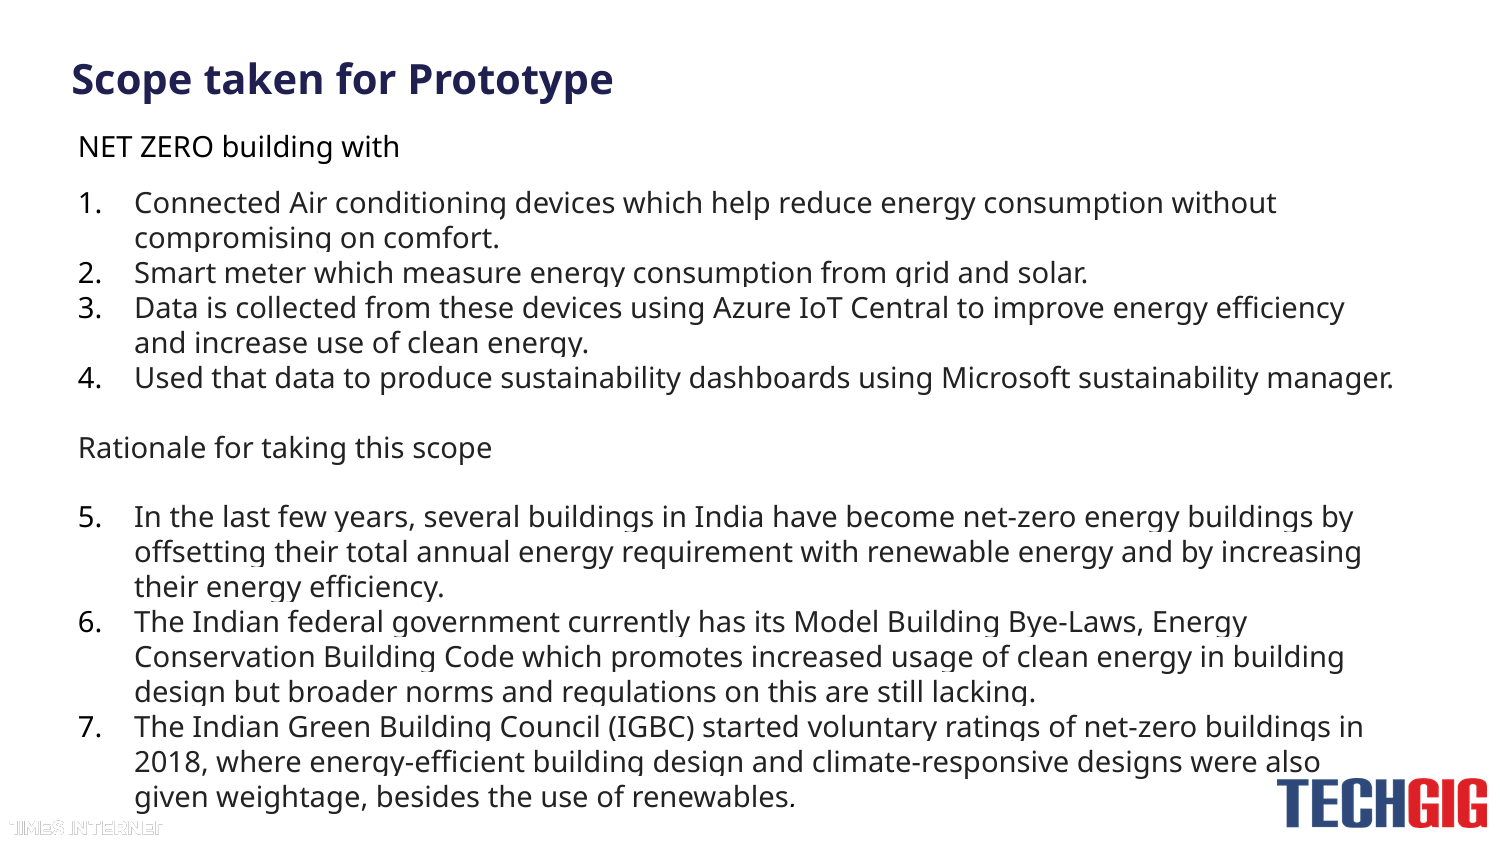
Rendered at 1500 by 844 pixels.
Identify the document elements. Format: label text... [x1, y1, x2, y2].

title Scope taken for Prototype [56, 37, 1415, 133]
text_box NET ZERO building with Connected Air conditioning devices which help reduce energy consumption without compromising on comfort. Smart meter which measure energy consumption from grid and solar. Data is collected from these devices using Azure IoT Central to improve energy efficiency and increase use of clean energy. Used that data to produce sustainability dashboards using Microsoft sustainability manager. Rationale for taking this scope In the last few years, several buildings in India have become net-zero energy buildings by offsetting their total annual energy requirement with renewable energy and by increasing their energy efficiency. The Indian federal government currently has its Model Building Bye-Laws, Energy Conservation Building Code which promotes increased usage of clean energy in building design but broader norms and regulations on this are still lacking. The Indian Green Building Council (IGBC) started voluntary ratings of net-zero buildings in 2018, where energy-efficient building design and climate-responsive designs were also given weightage, besides the use of renewables. [62, 133, 1415, 669]
picture [8, 818, 164, 837]
picture [1277, 777, 1488, 828]
